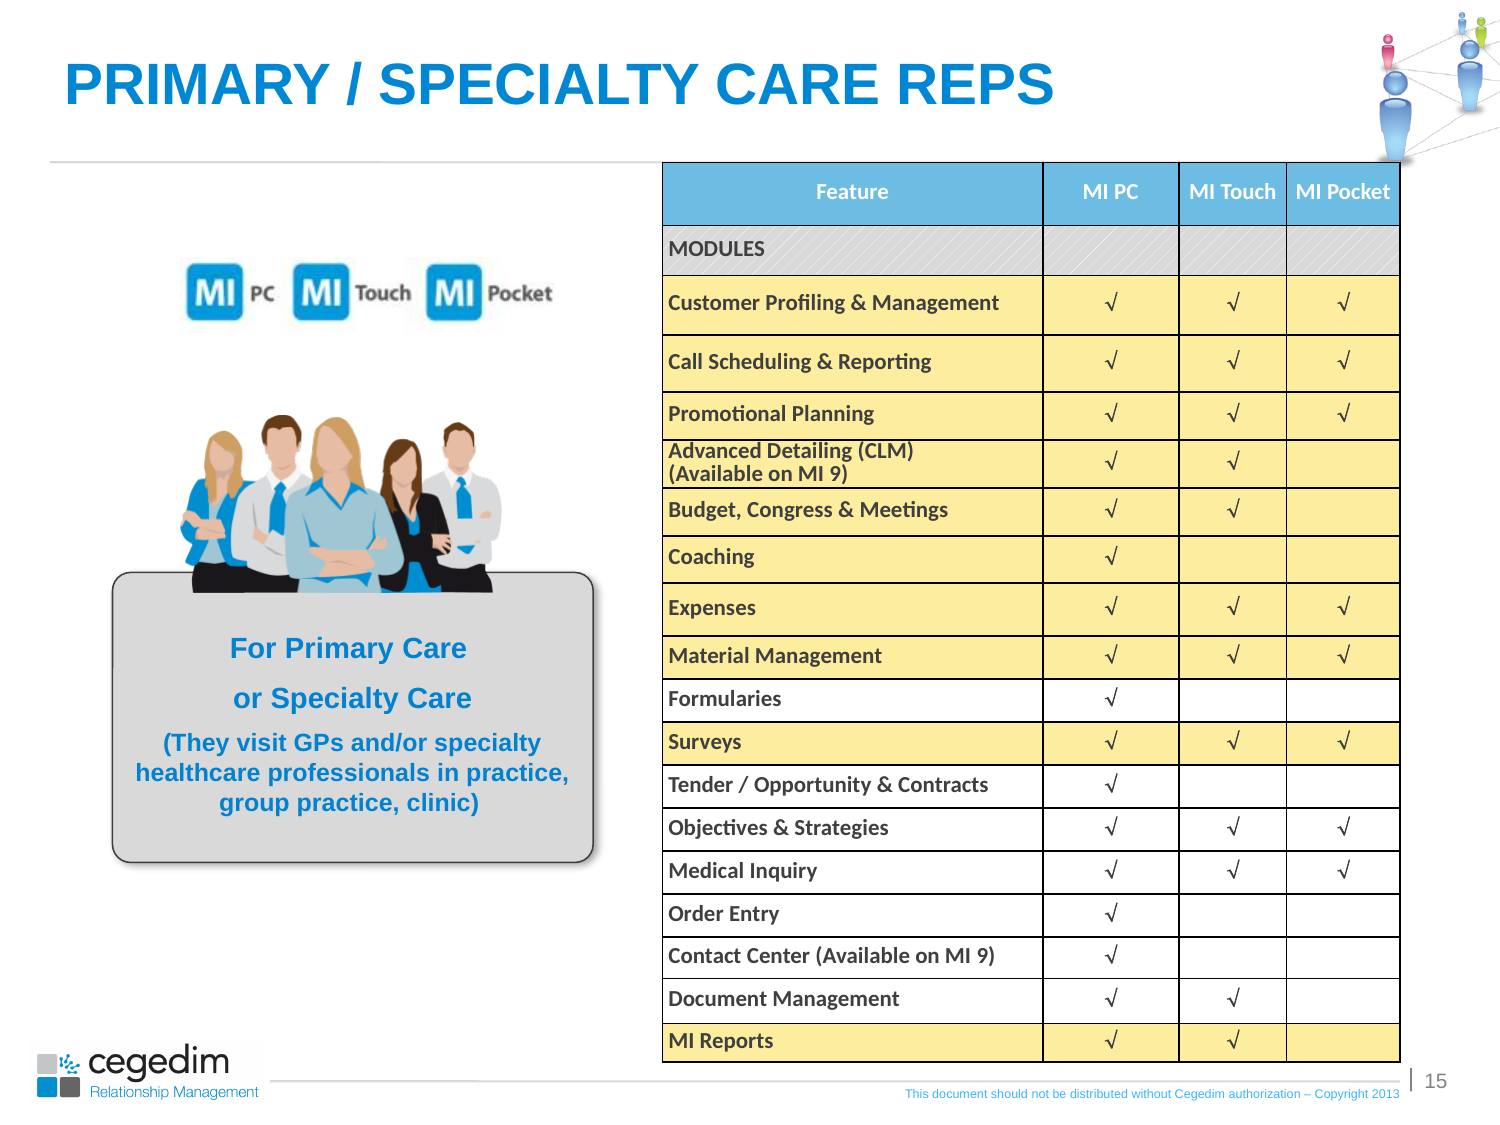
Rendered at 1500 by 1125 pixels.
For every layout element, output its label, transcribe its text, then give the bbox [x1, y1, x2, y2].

table_cell [1287, 680, 1399, 721]
table_cell Ö [1044, 489, 1178, 535]
table_cell Coaching [663, 537, 1042, 582]
table_cell Objectives & Strategies [663, 809, 1042, 850]
table_cell Ö [1180, 584, 1286, 635]
table_cell [1180, 537, 1286, 582]
table_cell [1180, 226, 1286, 275]
table_cell Promotional Planning [663, 393, 1042, 439]
table_cell Ö [1287, 336, 1399, 391]
table_cell Ö [1180, 276, 1286, 334]
table_cell Ö [1180, 393, 1286, 439]
table_cell Customer Profiling & Management [663, 276, 1042, 334]
picture [180, 415, 503, 593]
table_header MI PC [1044, 163, 1178, 225]
table_header MI Touch [1180, 163, 1286, 225]
table_cell Document Management [663, 979, 1042, 1023]
table_cell [1180, 766, 1286, 807]
table_cell Expenses [663, 584, 1042, 635]
table_cell Ö [1287, 809, 1399, 850]
table_cell Ö [1287, 723, 1399, 764]
table_cell Ö [1287, 637, 1399, 678]
table_cell [1287, 226, 1399, 275]
table_cell Ö [1044, 393, 1178, 439]
table_cell Ö [1180, 441, 1286, 487]
table_cell Ö [1287, 276, 1399, 334]
table_cell Surveys [663, 723, 1042, 764]
table_cell [1287, 537, 1399, 582]
table_cell Ö [1044, 637, 1178, 678]
table_cell [1180, 895, 1286, 936]
table_cell Tender / Opportunity & Contracts [663, 766, 1042, 807]
table_cell Ö [1044, 766, 1178, 807]
table_cell [1180, 680, 1286, 721]
table_cell Ö [1044, 537, 1178, 582]
table_cell MODULES [663, 226, 1042, 275]
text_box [112, 572, 594, 863]
table_cell [1044, 226, 1178, 275]
table_cell [1287, 441, 1399, 487]
table_cell Ö [1044, 276, 1178, 334]
table_cell Ö [1287, 584, 1399, 635]
table_cell Ö [1287, 852, 1399, 893]
table_cell Ö [1044, 979, 1178, 1023]
table_cell Ö [1044, 723, 1178, 764]
table_cell [1287, 895, 1399, 936]
table_cell MI Reports [663, 1024, 1042, 1061]
table_cell Ö [1180, 809, 1286, 850]
table_cell Formularies [663, 680, 1042, 721]
table_cell Ö [1044, 938, 1178, 978]
table_cell Ö [1180, 1024, 1286, 1061]
picture [1400, 0, 1500, 179]
picture [29, 1040, 262, 1104]
title PRIMARY / SPECIALTY CARE REPS [50, 0, 1400, 175]
table_cell Ö [1044, 1024, 1178, 1061]
table_cell Ö [1287, 393, 1399, 439]
table_cell Ö [1180, 489, 1286, 535]
table_cell Call Scheduling & Reporting [663, 336, 1042, 391]
table_cell Budget, Congress & Meetings [663, 489, 1042, 535]
table_cell Ö [1044, 680, 1178, 721]
table_cell Medical Inquiry [663, 852, 1042, 893]
table_cell Ö [1180, 637, 1286, 678]
table_cell [1287, 766, 1399, 807]
table_cell Ö [1044, 852, 1178, 893]
table_cell [1287, 489, 1399, 535]
table_cell Ö [1180, 852, 1286, 893]
table_cell [1287, 938, 1399, 978]
picture [180, 257, 563, 341]
table_cell Ö [1180, 979, 1286, 1023]
table_cell Ö [1044, 895, 1178, 936]
table_cell [1287, 979, 1399, 1023]
table_cell [1287, 1024, 1399, 1061]
table_cell Contact Center (Available on MI 9) [663, 938, 1042, 978]
table_cell Ö [1044, 336, 1178, 391]
table_cell Ö [1180, 723, 1286, 764]
table_cell Ö [1044, 584, 1178, 635]
table_cell Order Entry [663, 895, 1042, 936]
table_cell Ö [1044, 809, 1178, 850]
table_cell Advanced Detailing (CLM) (Available on MI 9) [663, 441, 1042, 487]
table_header MI Pocket [1287, 163, 1399, 225]
table_header Feature [663, 163, 1042, 225]
table_cell Material Management [663, 637, 1042, 678]
table_cell Ö [1044, 441, 1178, 487]
table_cell [1180, 938, 1286, 978]
table_cell Ö [1180, 336, 1286, 391]
